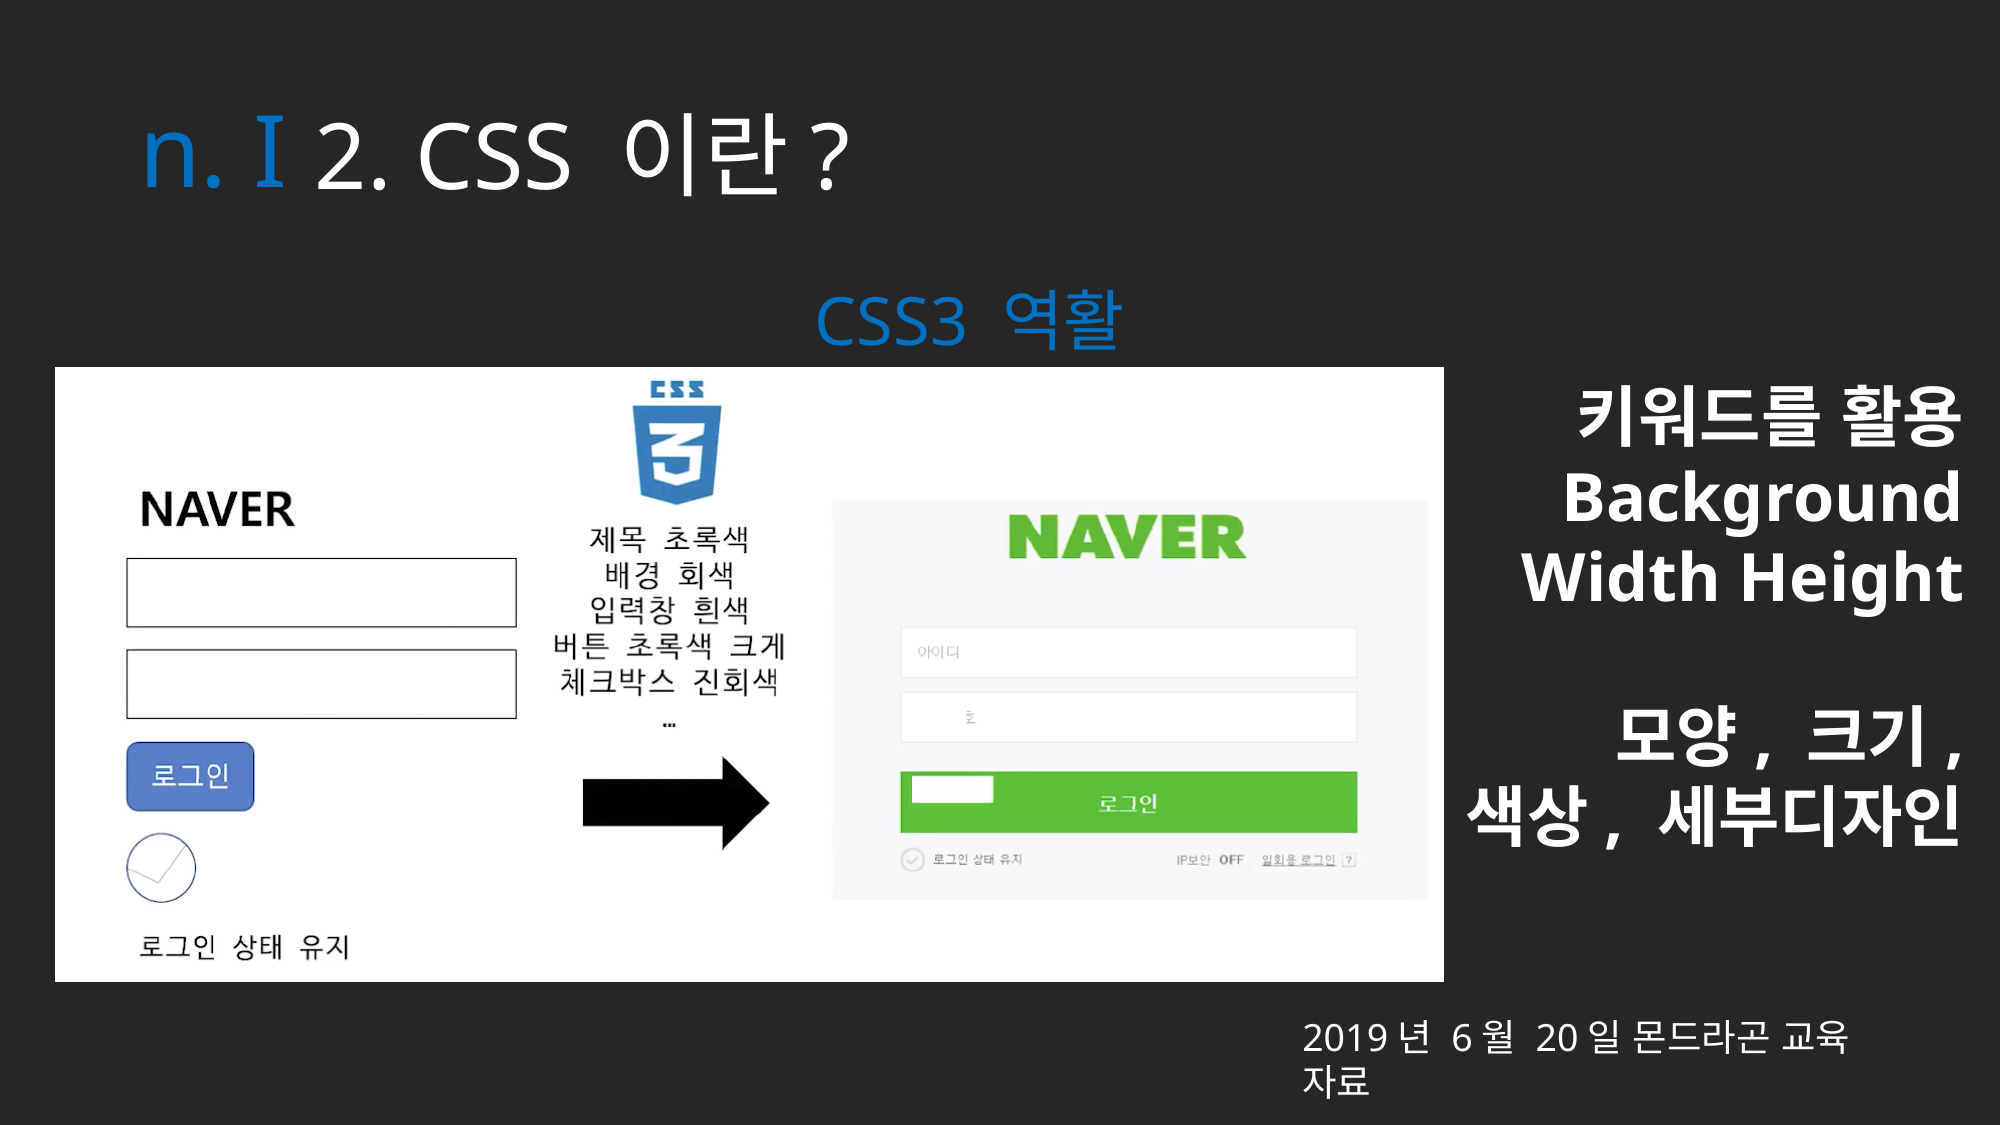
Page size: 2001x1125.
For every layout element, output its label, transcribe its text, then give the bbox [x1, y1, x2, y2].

picture [55, 367, 1444, 982]
text_box n. I [124, 79, 303, 215]
text_box 2. CSS 이란? [300, 90, 1468, 215]
text_box 키워드를 활용 Background Width Height 모양, 크기, 색상, 세부디자인 [1450, 367, 1980, 863]
text_box 2019년 6월 20일 몬드라곤 교육 자료 [1287, 1006, 1945, 1112]
text_box CSS3 역활 [800, 271, 1140, 367]
